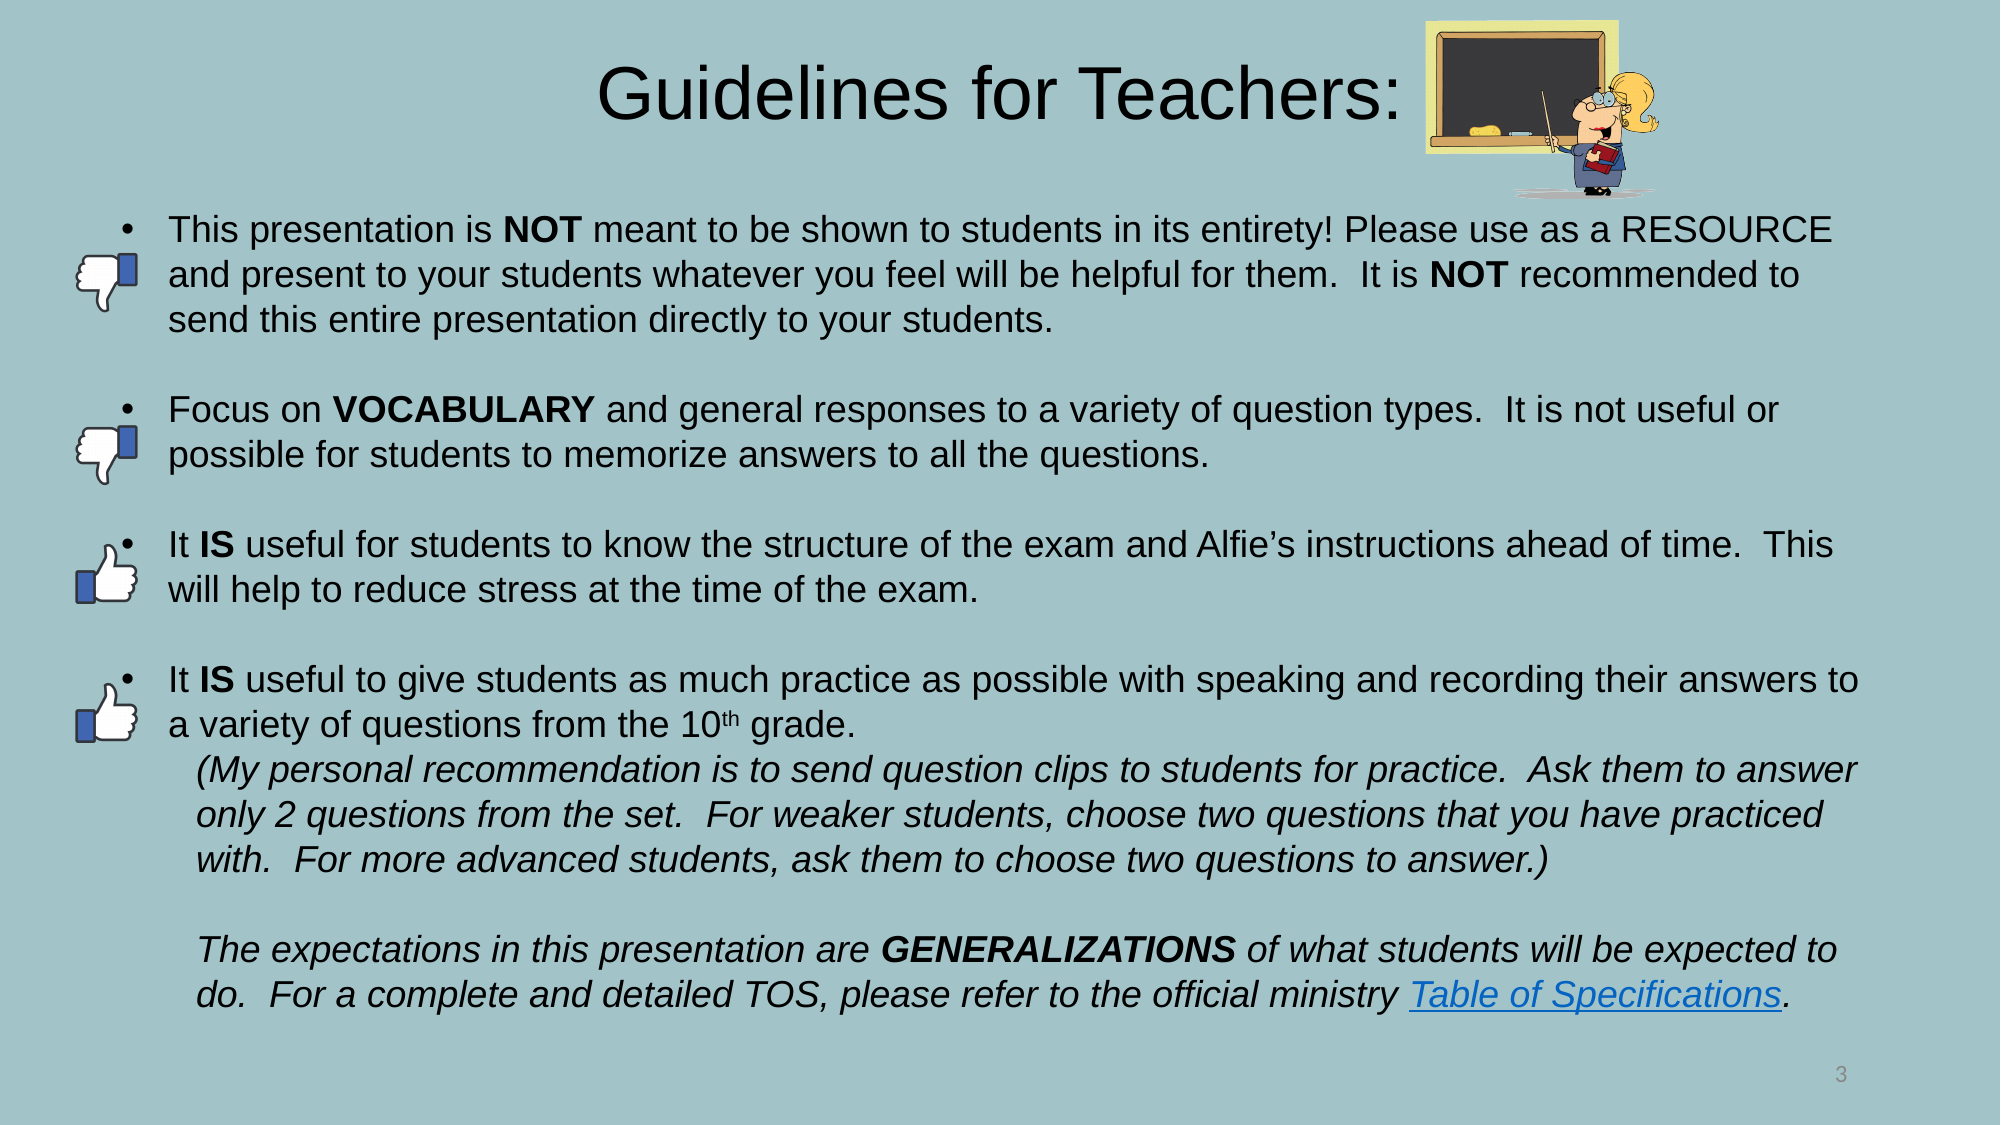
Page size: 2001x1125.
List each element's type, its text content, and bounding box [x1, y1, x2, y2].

text_box This presentation is NOT meant to be shown to students in its entirety! Please use as a RESOURCE and present to your students whatever you feel will be helpful for them. It is NOT recommended to send this entire presentation directly to your students. Focus on VOCABULARY and general responses to a variety of question types. It is not useful or possible for students to memorize answers to all the questions. It IS useful for students to know the structure of the exam and Alfie’s instructions ahead of time. This will help to reduce stress at the time of the exam. It IS useful to give students as much practice as possible with speaking and recording their answers to a variety of questions from the 10th grade. (My personal recommendation is to send question clips to students for practice. Ask them to answer only 2 questions from the set. For weaker students, choose two questions that you have practiced with. For more advanced students, ask them to choose two questions to answer.) The expectations in this presentation are GENERALIZATIONS of what students will be expected to do. For a complete and detailed TOS, please refer to the official ministry Table of Specifications. [106, 198, 1894, 1113]
picture [34, 399, 179, 512]
picture [34, 657, 179, 769]
picture [34, 226, 179, 339]
picture [34, 518, 179, 630]
text_box Guidelines for Teachers: [523, 37, 1420, 142]
picture [1425, 19, 1660, 199]
